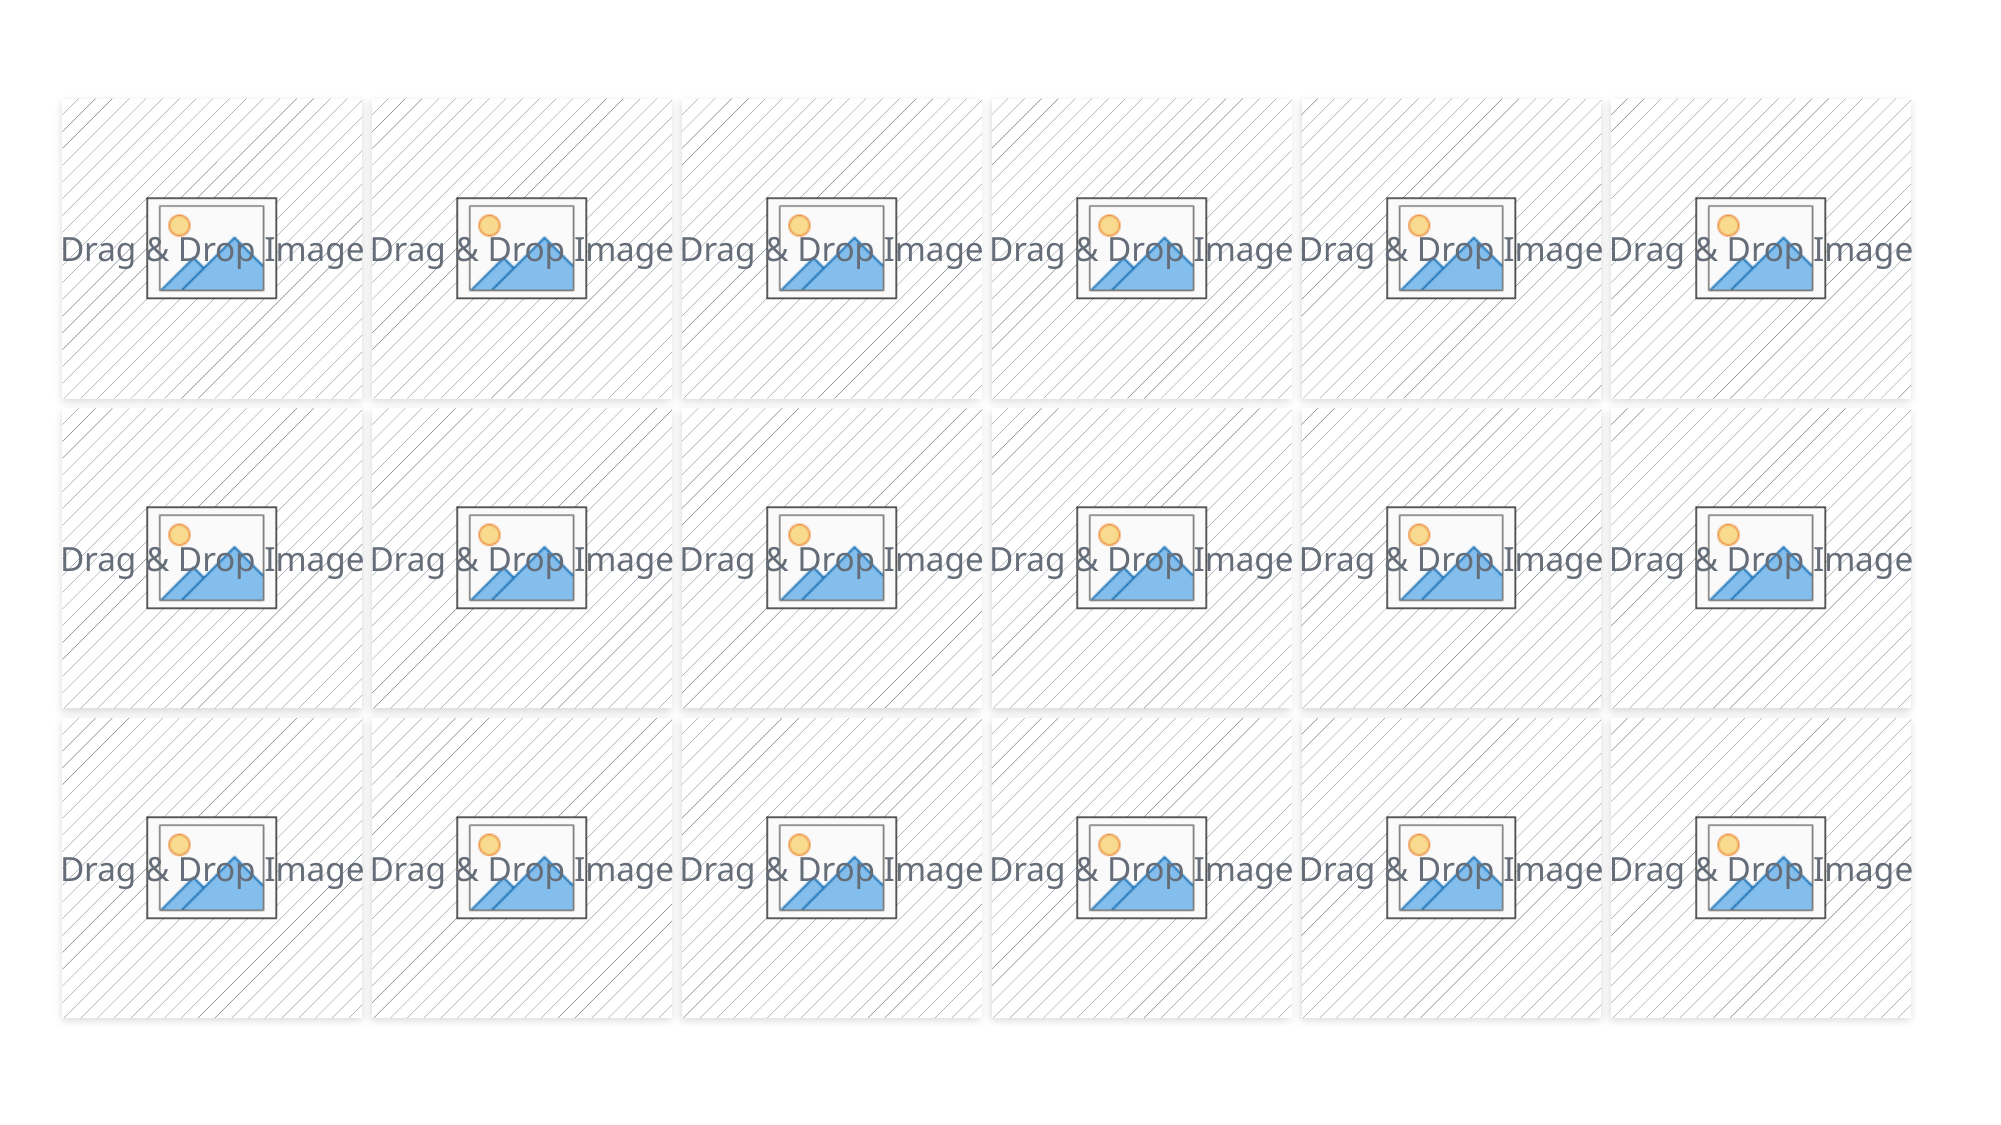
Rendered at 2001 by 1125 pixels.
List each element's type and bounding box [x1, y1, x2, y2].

picture [991, 98, 1292, 399]
picture [1301, 717, 1602, 1018]
picture [681, 98, 982, 399]
picture [681, 408, 982, 709]
picture [1301, 408, 1602, 709]
picture [1611, 408, 1912, 709]
picture [1611, 98, 1912, 399]
picture [991, 717, 1292, 1018]
picture [1301, 98, 1602, 399]
picture [991, 408, 1292, 709]
picture [62, 98, 363, 399]
picture [372, 98, 673, 399]
picture [1611, 717, 1912, 1018]
picture [62, 408, 363, 709]
picture [372, 408, 673, 709]
picture [62, 717, 363, 1018]
picture [372, 717, 673, 1018]
picture [681, 717, 982, 1018]
